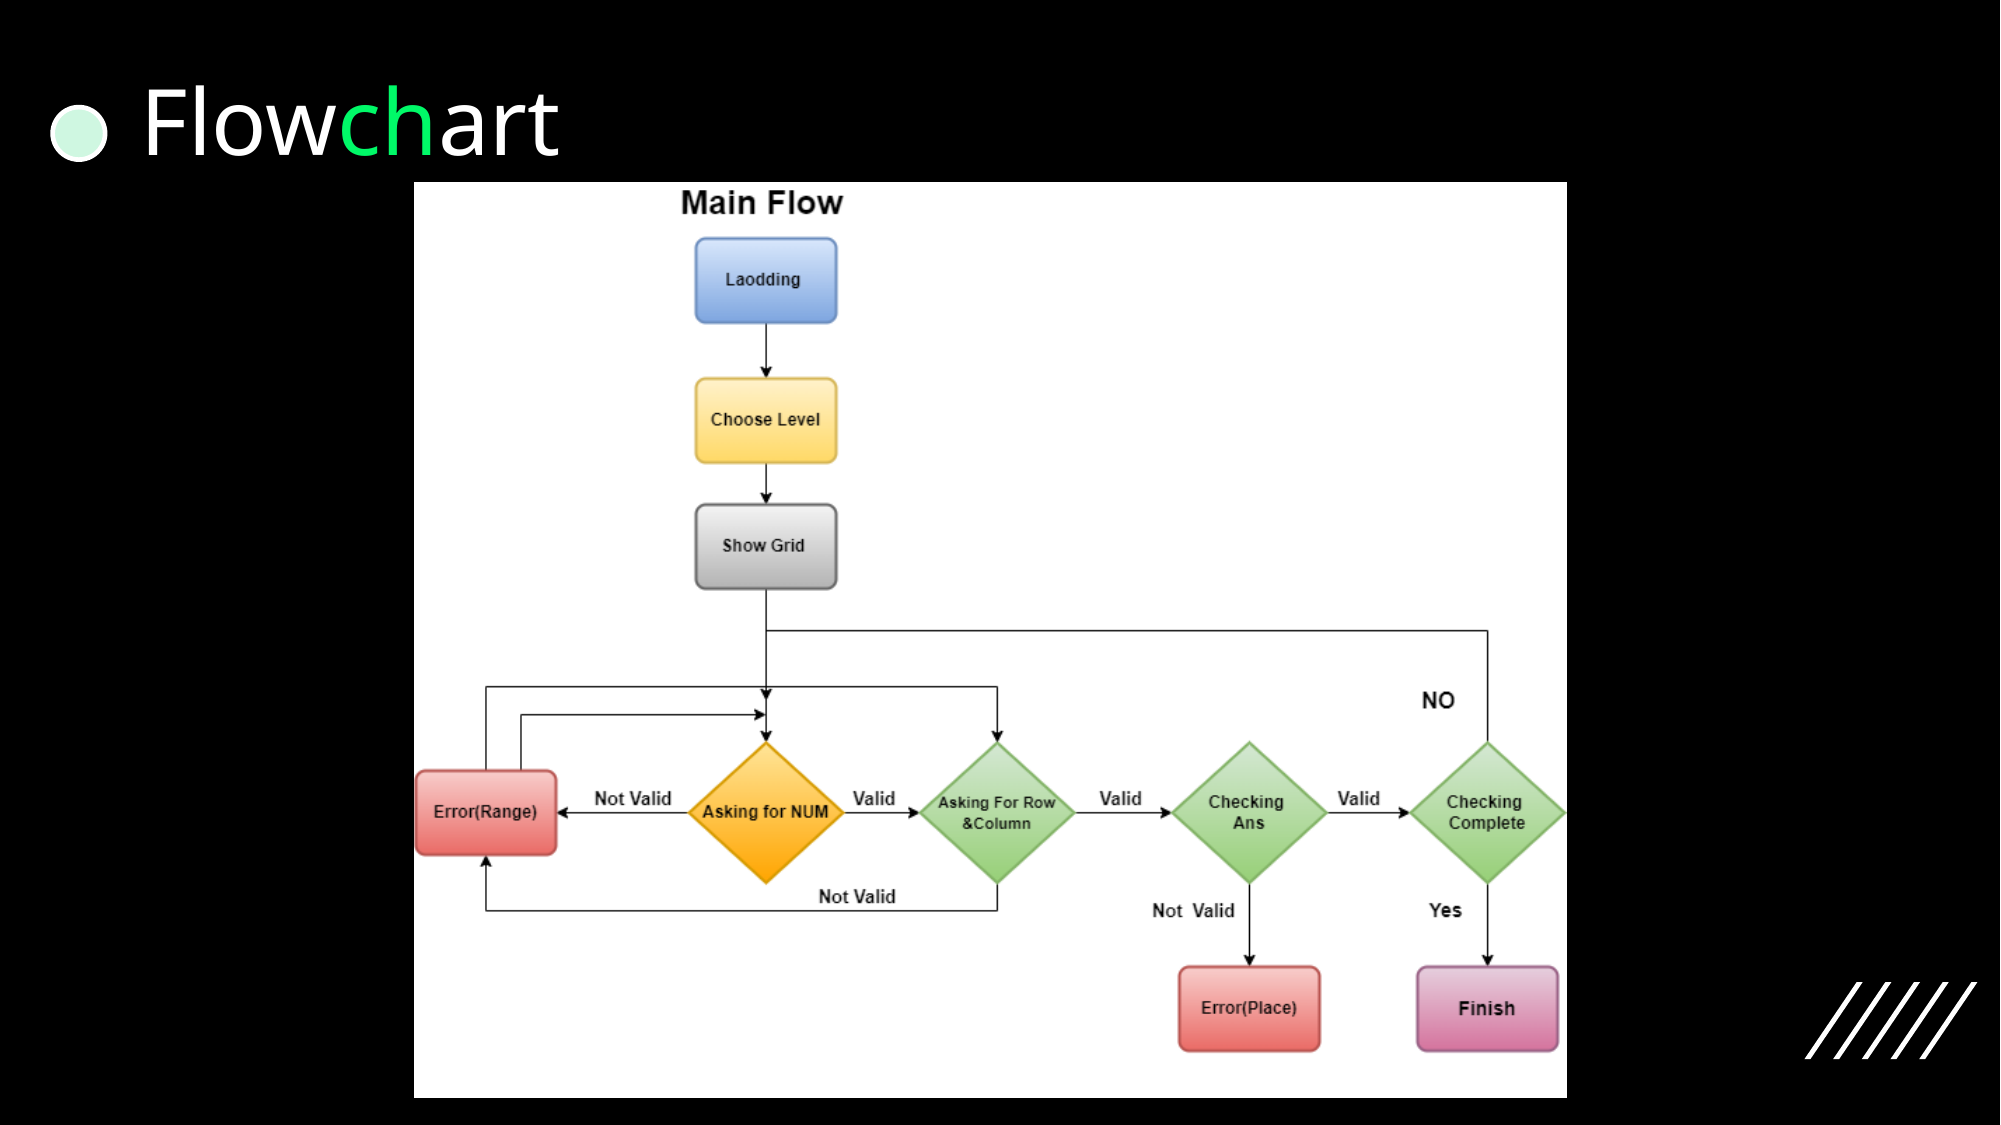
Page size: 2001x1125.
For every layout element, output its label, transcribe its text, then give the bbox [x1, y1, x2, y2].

title Flowchart [125, 17, 1851, 235]
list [414, 181, 1567, 1098]
